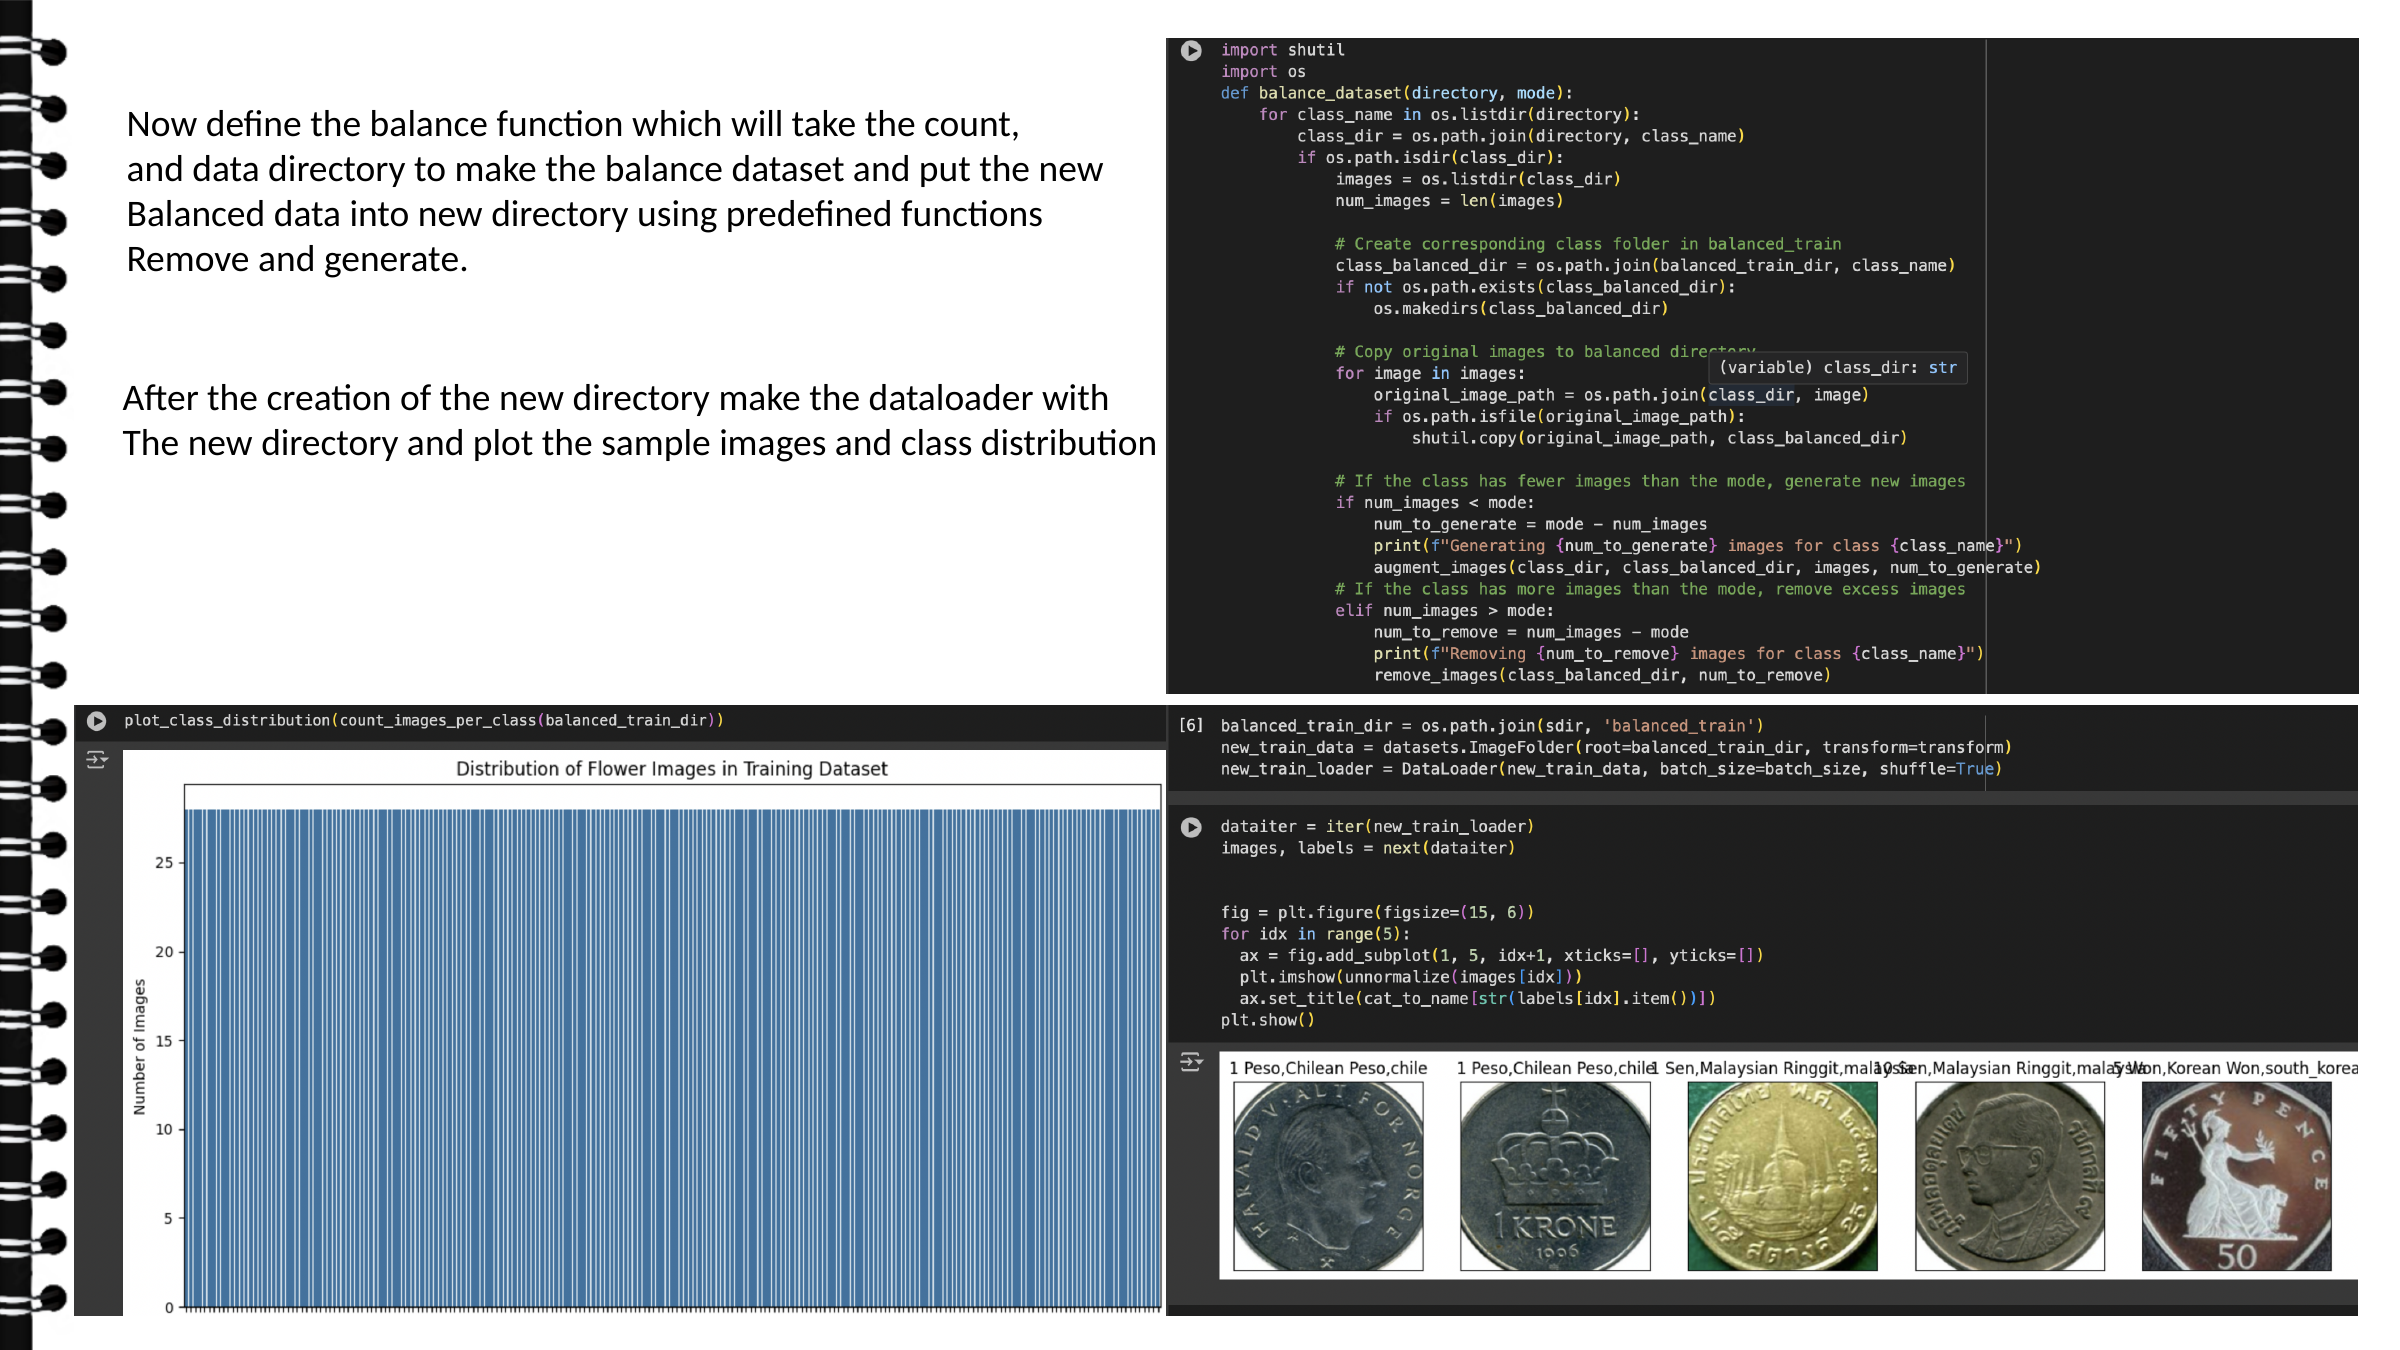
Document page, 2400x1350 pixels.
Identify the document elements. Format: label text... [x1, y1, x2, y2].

picture [1166, 38, 2359, 694]
picture [0, 1, 2358, 1350]
text_box Now define the balance function which will take the count, and data directory to make the balance dataset and put the new Balanced data into new directory using predefined functions Remove and generate. [111, 91, 1129, 287]
text_box After the creation of the new directory make the dataloader with The new directory and plot the sample images and class distribution [107, 366, 1166, 471]
